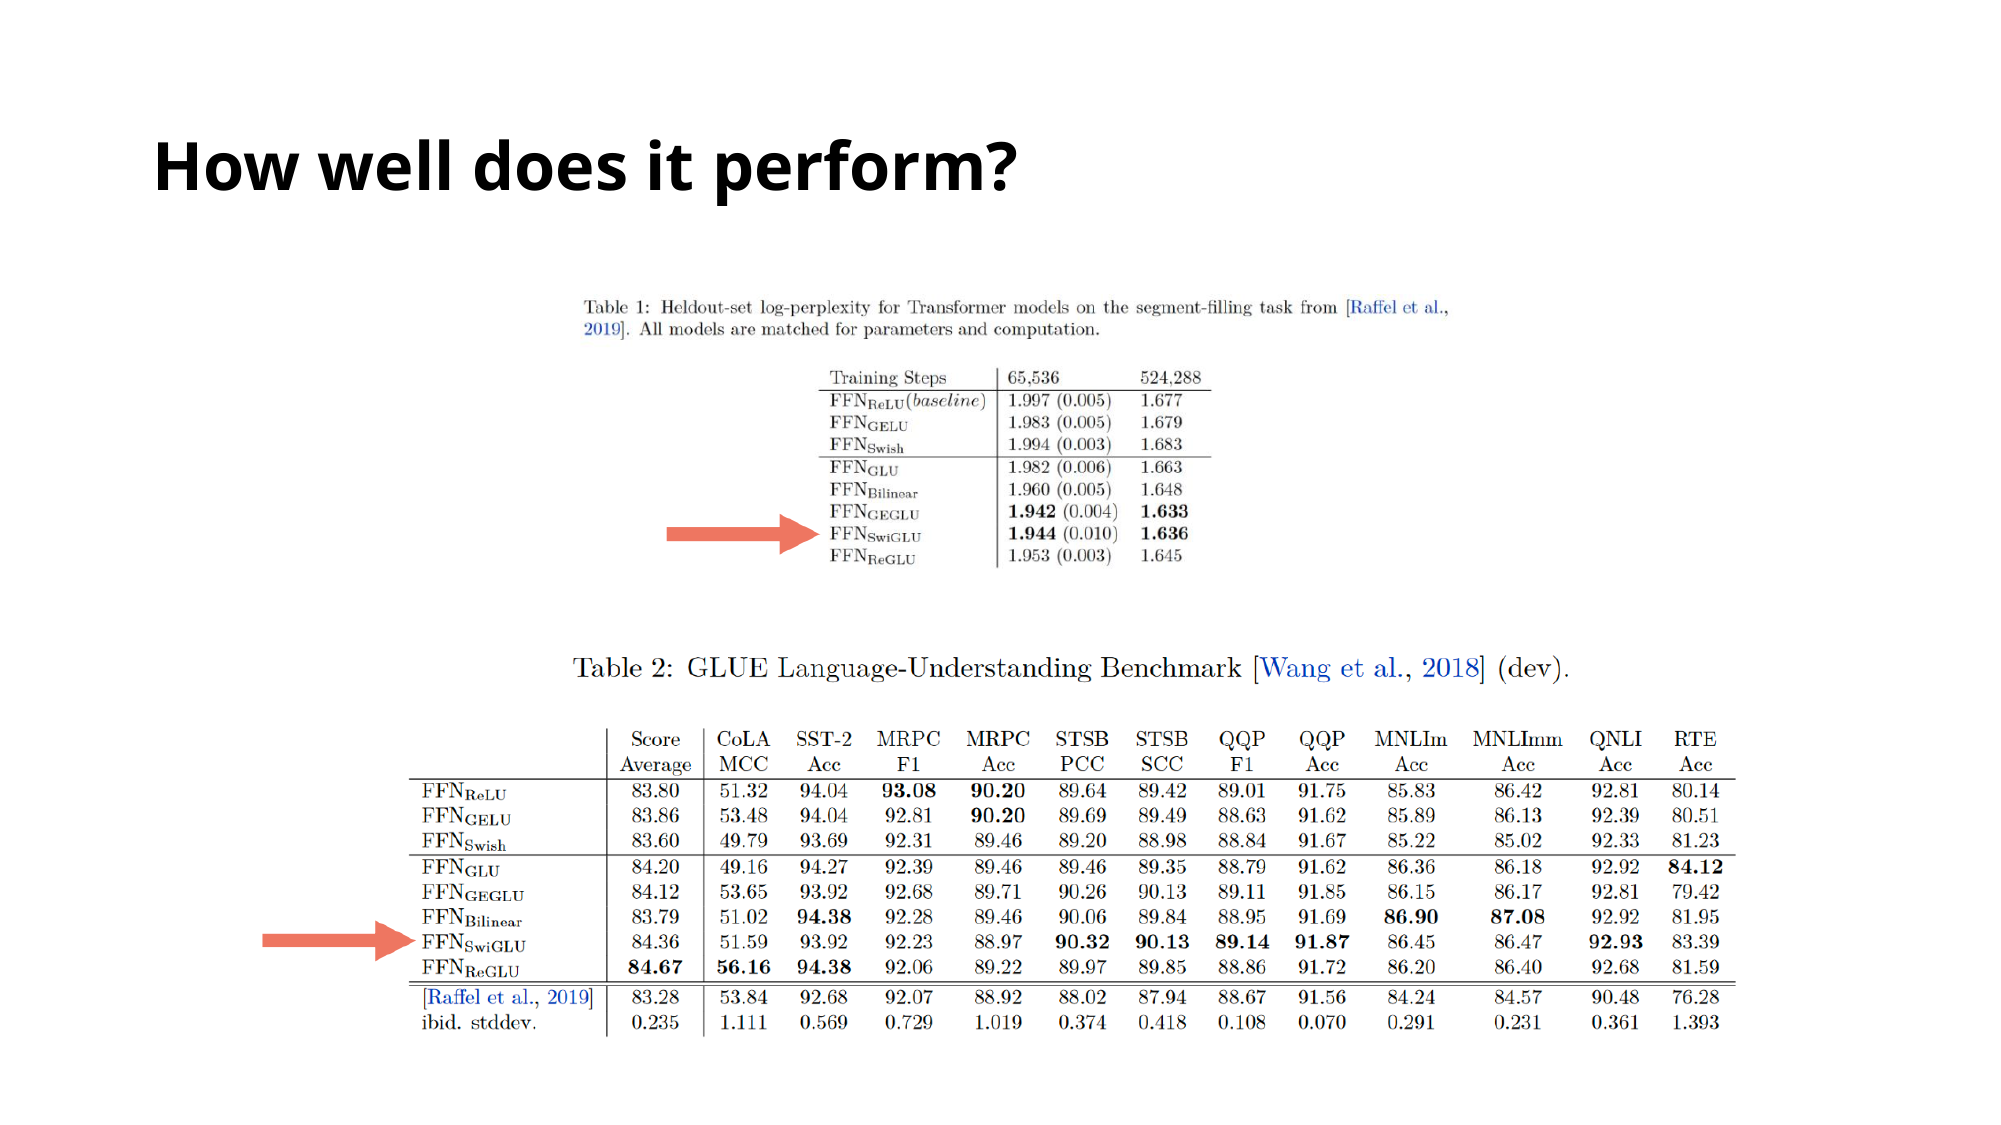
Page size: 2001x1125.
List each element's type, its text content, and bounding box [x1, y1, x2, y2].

title How well does it perform? [137, 59, 1863, 278]
picture [239, 277, 1761, 1087]
